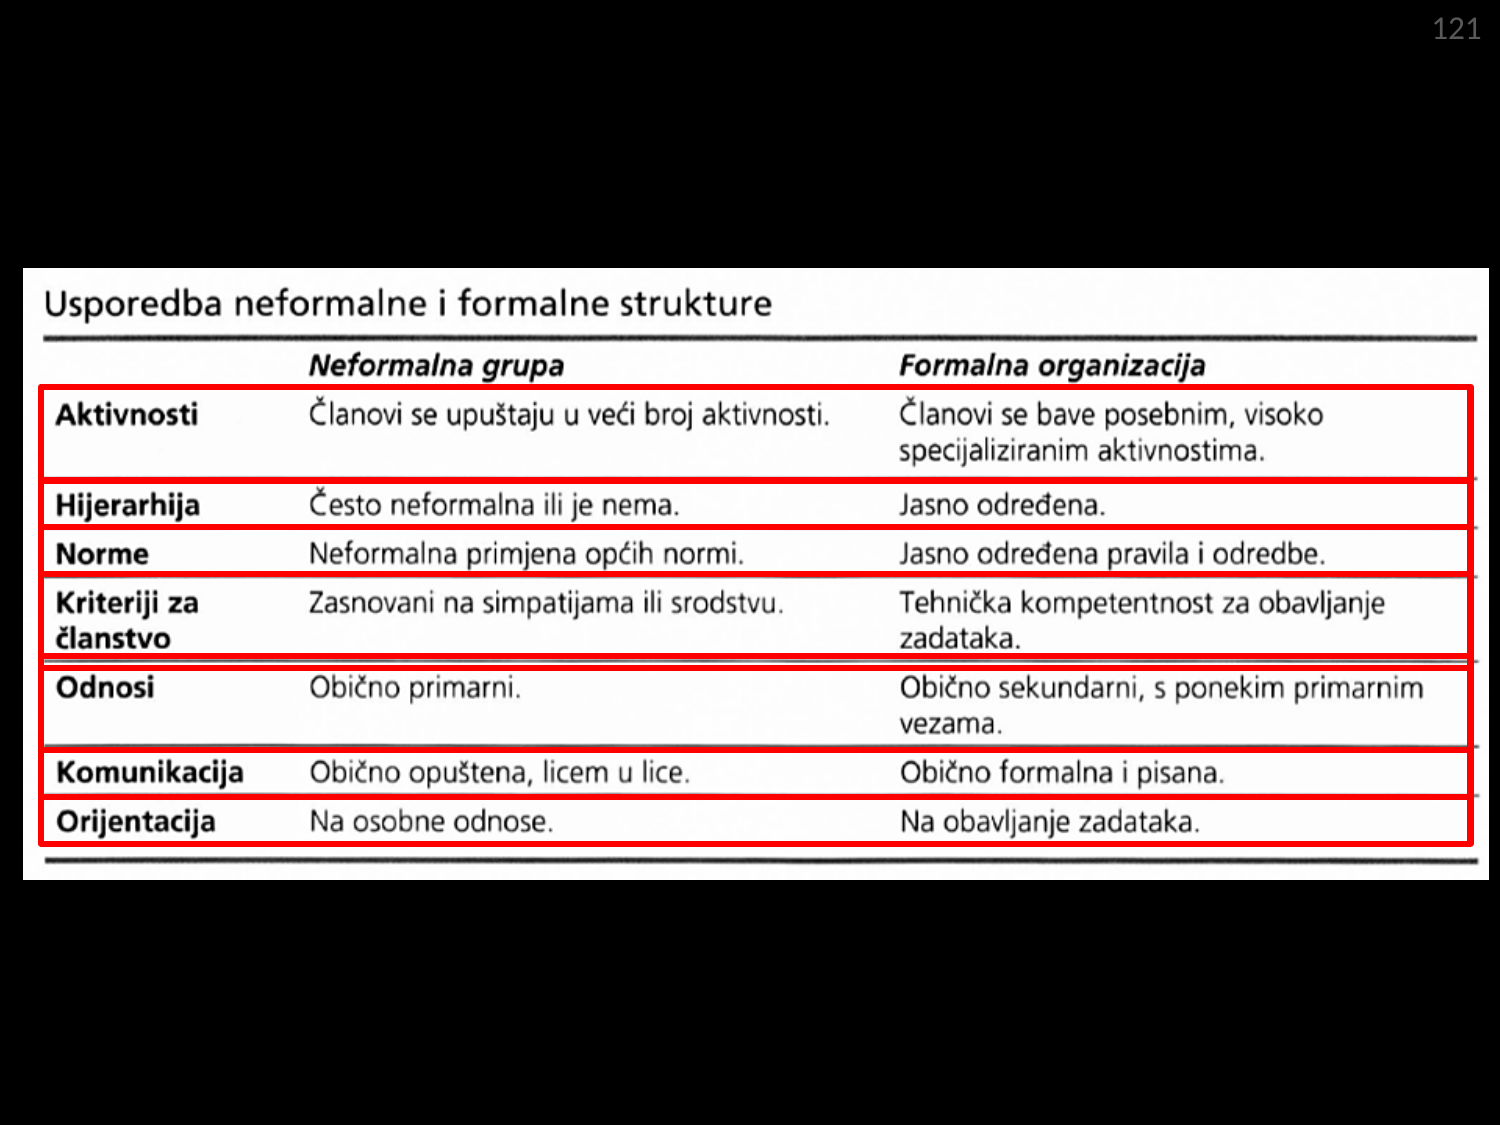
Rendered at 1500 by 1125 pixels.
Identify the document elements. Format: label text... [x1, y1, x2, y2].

text_box 121 [1416, 0, 1497, 54]
picture [23, 268, 1489, 880]
